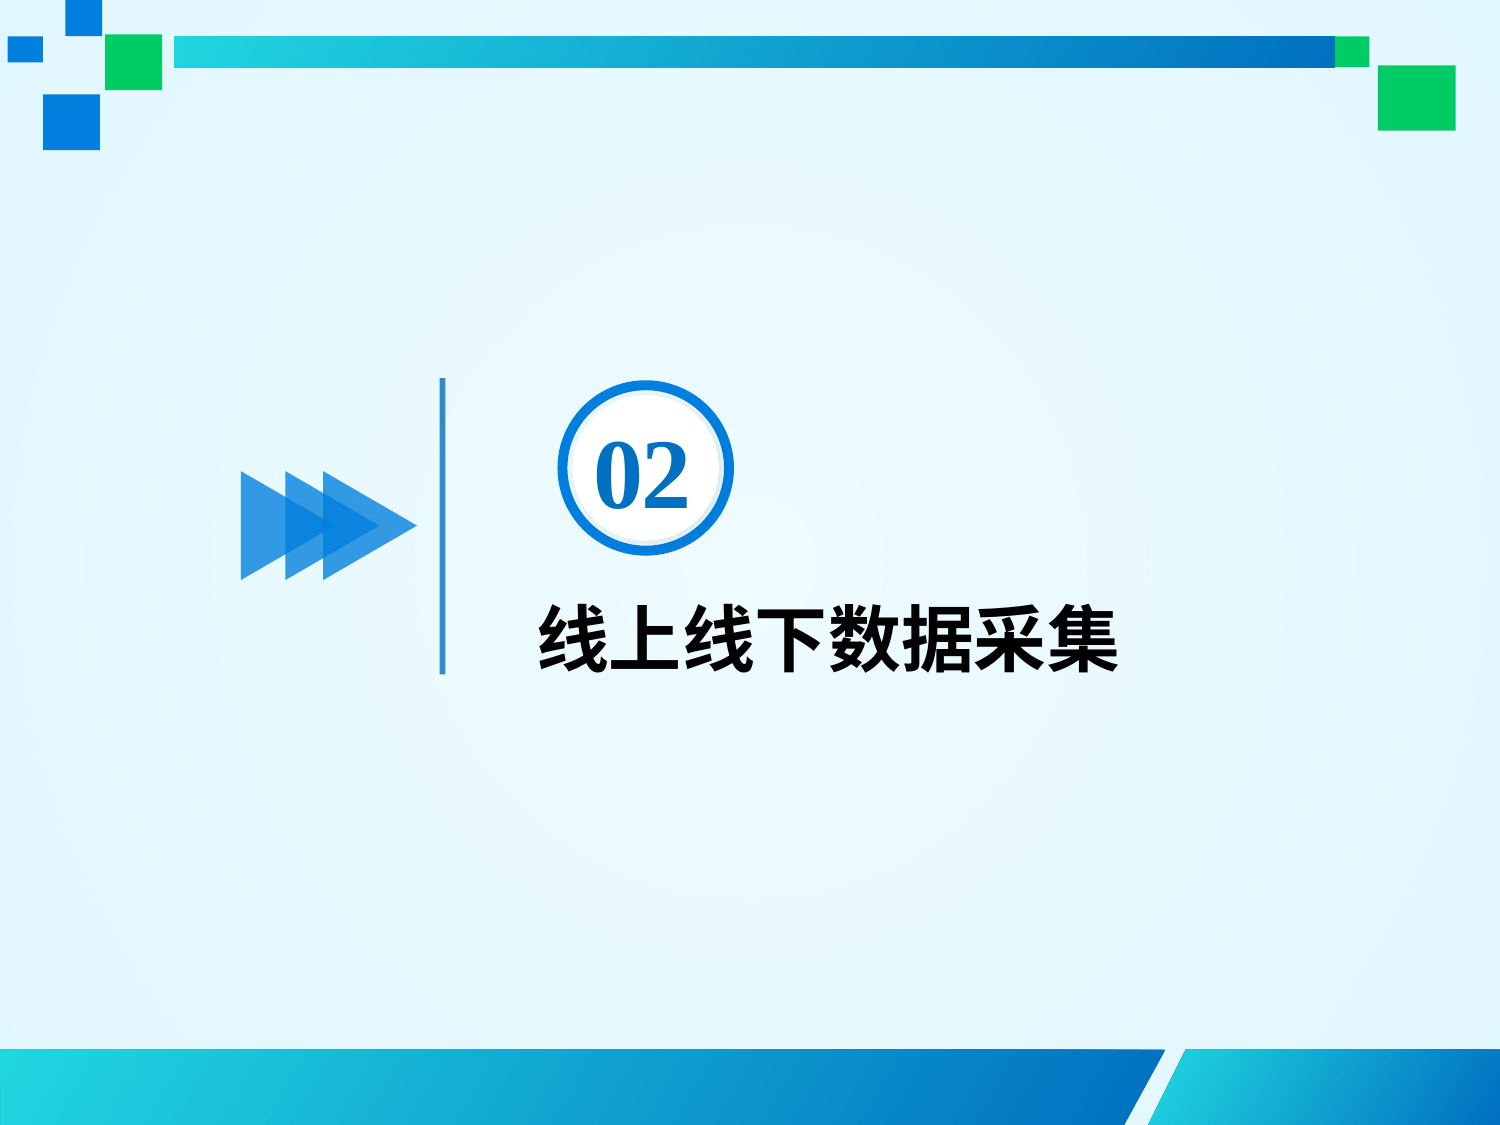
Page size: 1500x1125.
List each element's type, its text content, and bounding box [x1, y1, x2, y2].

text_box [562, 385, 730, 551]
text_box 线上线下数据采集 [521, 585, 1258, 689]
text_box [240, 470, 418, 581]
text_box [7, 0, 1456, 151]
text_box [438, 376, 447, 677]
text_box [0, 1049, 1500, 1125]
